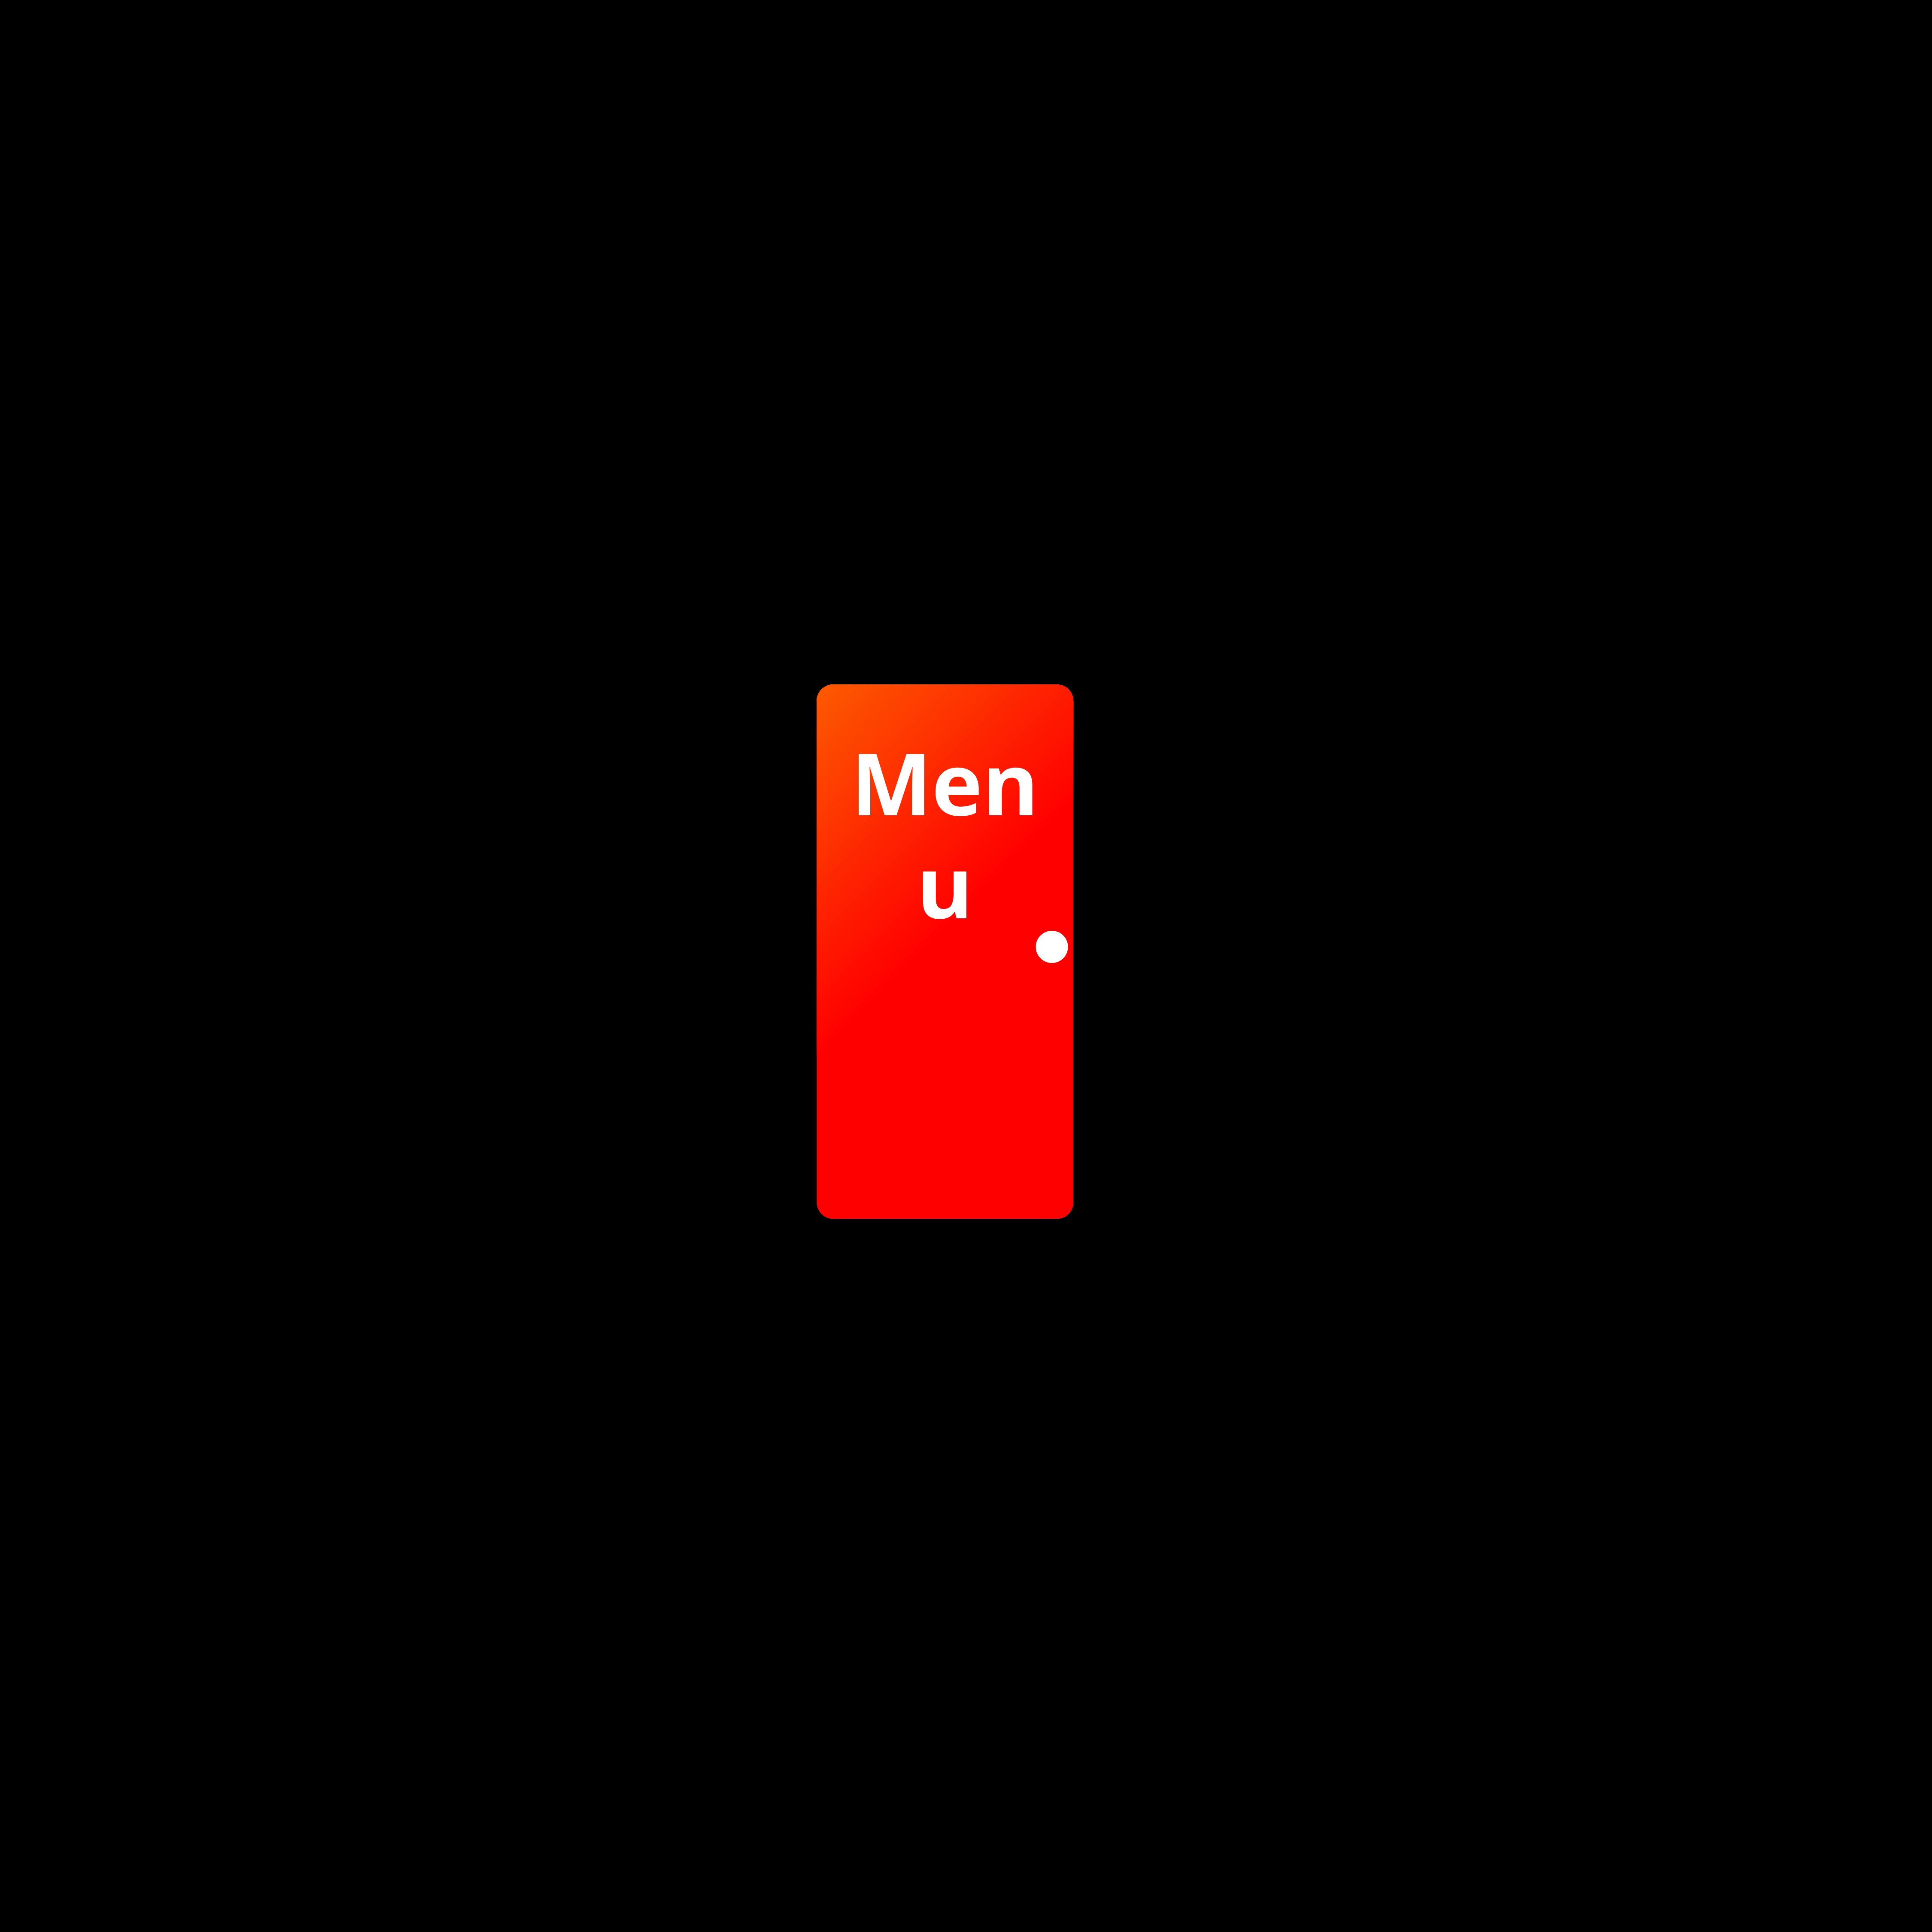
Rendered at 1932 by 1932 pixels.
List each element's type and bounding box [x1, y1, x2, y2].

text_box [817, 684, 1074, 1219]
